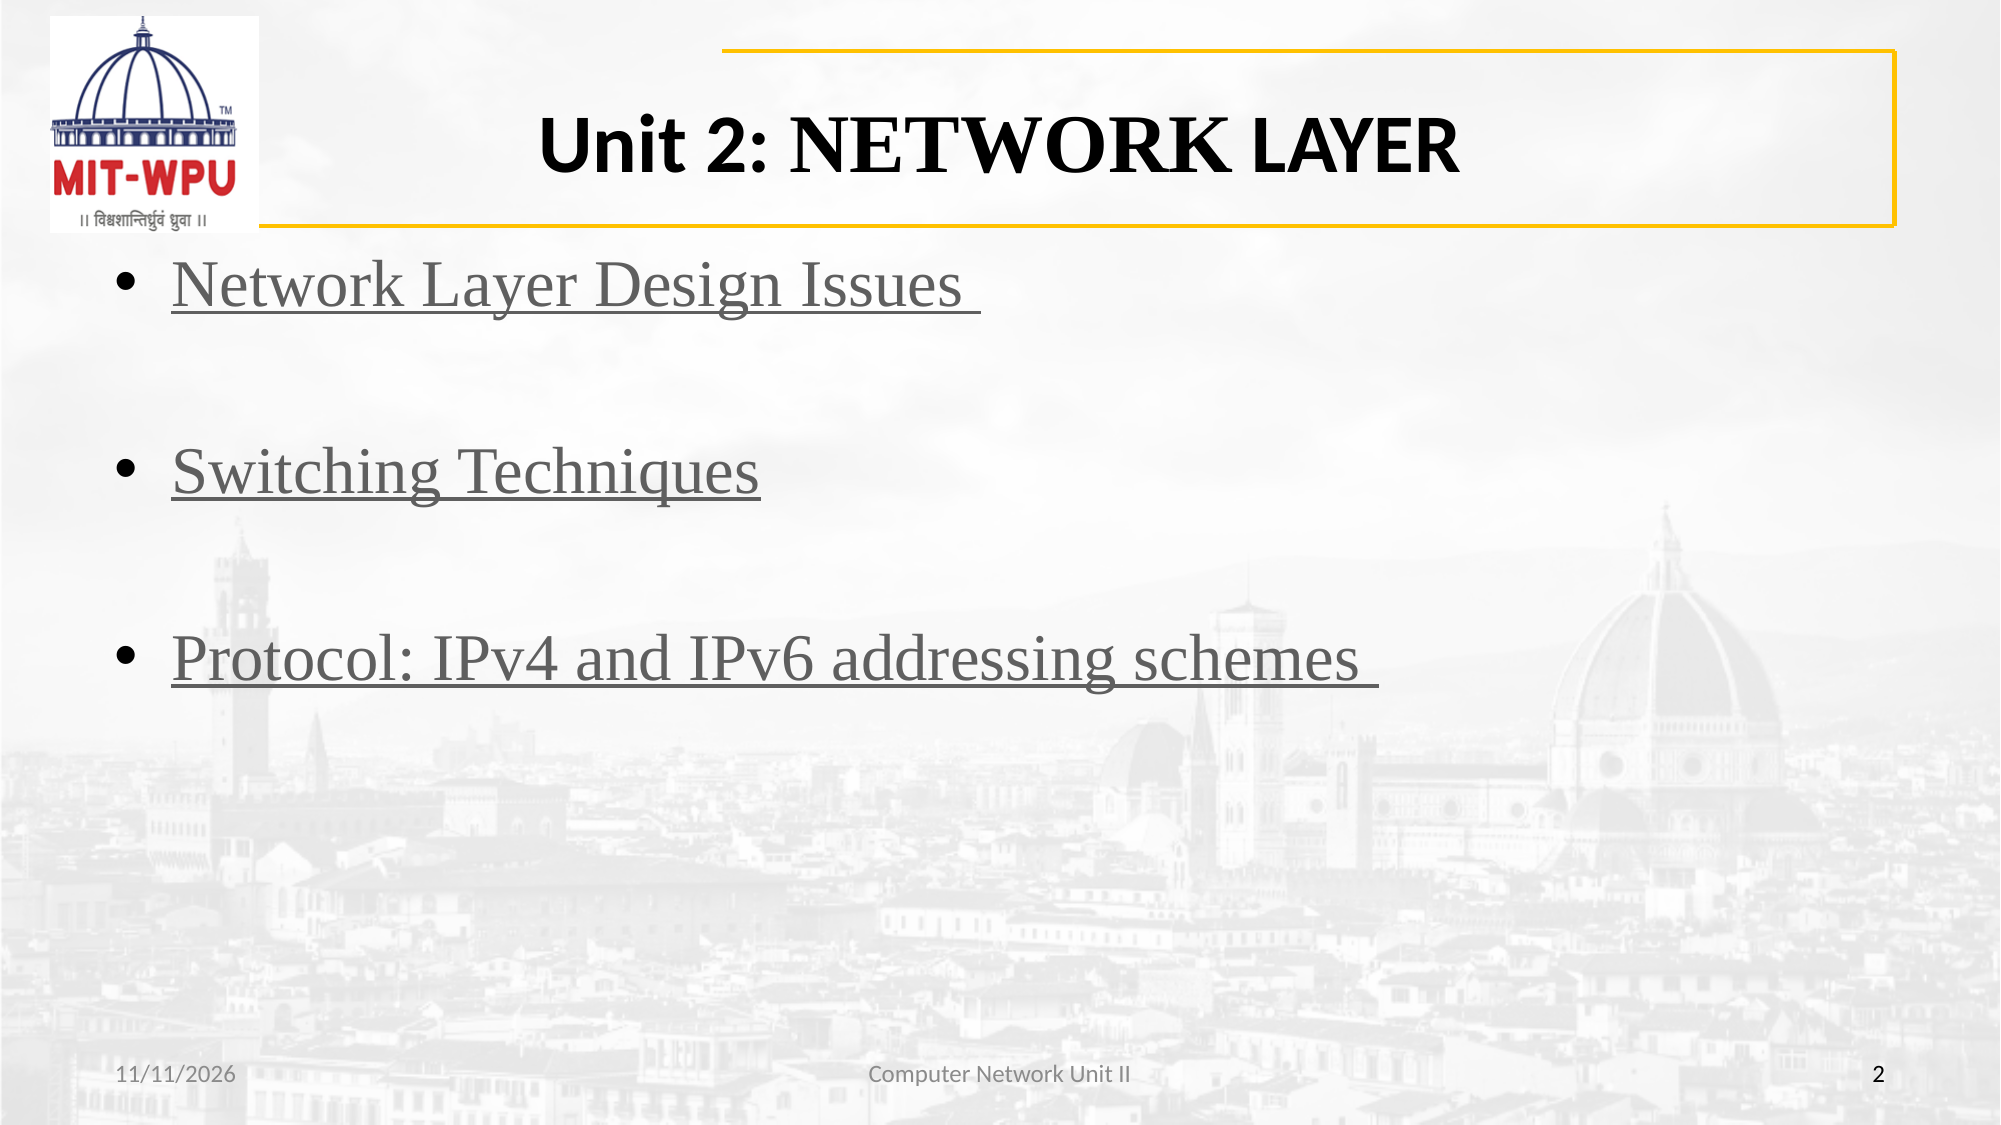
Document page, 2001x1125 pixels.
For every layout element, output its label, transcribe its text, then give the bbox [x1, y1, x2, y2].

list Network Layer Design Issues Switching Techniques Protocol: IPv4 and IPv6 addressing schemes [99, 232, 1900, 1043]
title Unit 2: NETWORK LAYER [99, 45, 1900, 232]
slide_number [99, 1042, 567, 1103]
picture [50, 16, 259, 233]
footer Computer Network Unit II [683, 1042, 1317, 1103]
slide_number 2 [1433, 1042, 1900, 1103]
